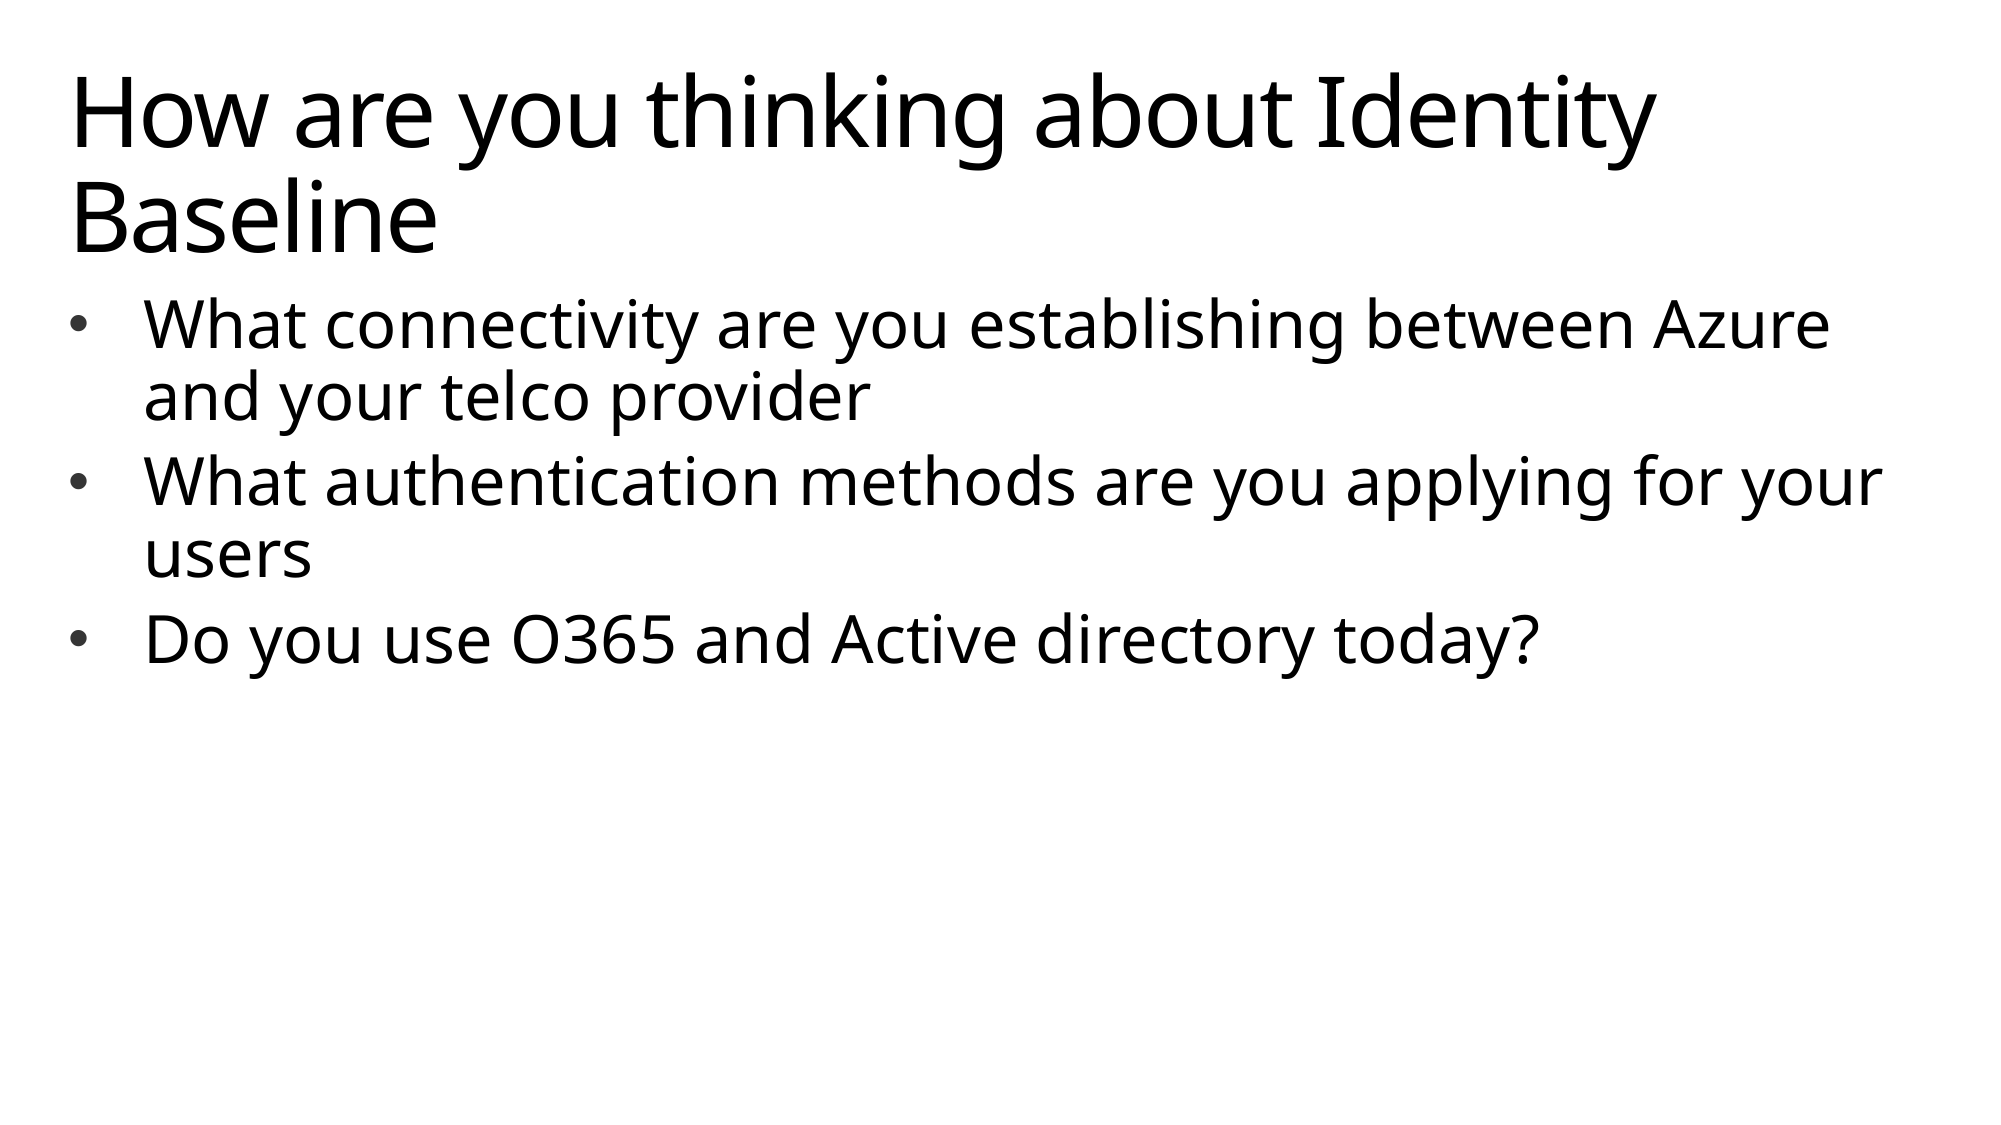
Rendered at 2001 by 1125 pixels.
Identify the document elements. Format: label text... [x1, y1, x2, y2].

list What connectivity are you establishing between Azure and your telco provider What authentication methods are you applying for your users Do you use O365 and Active directory today? [44, 276, 1956, 719]
title How are you thinking about Identity Baseline [44, 47, 1957, 196]
